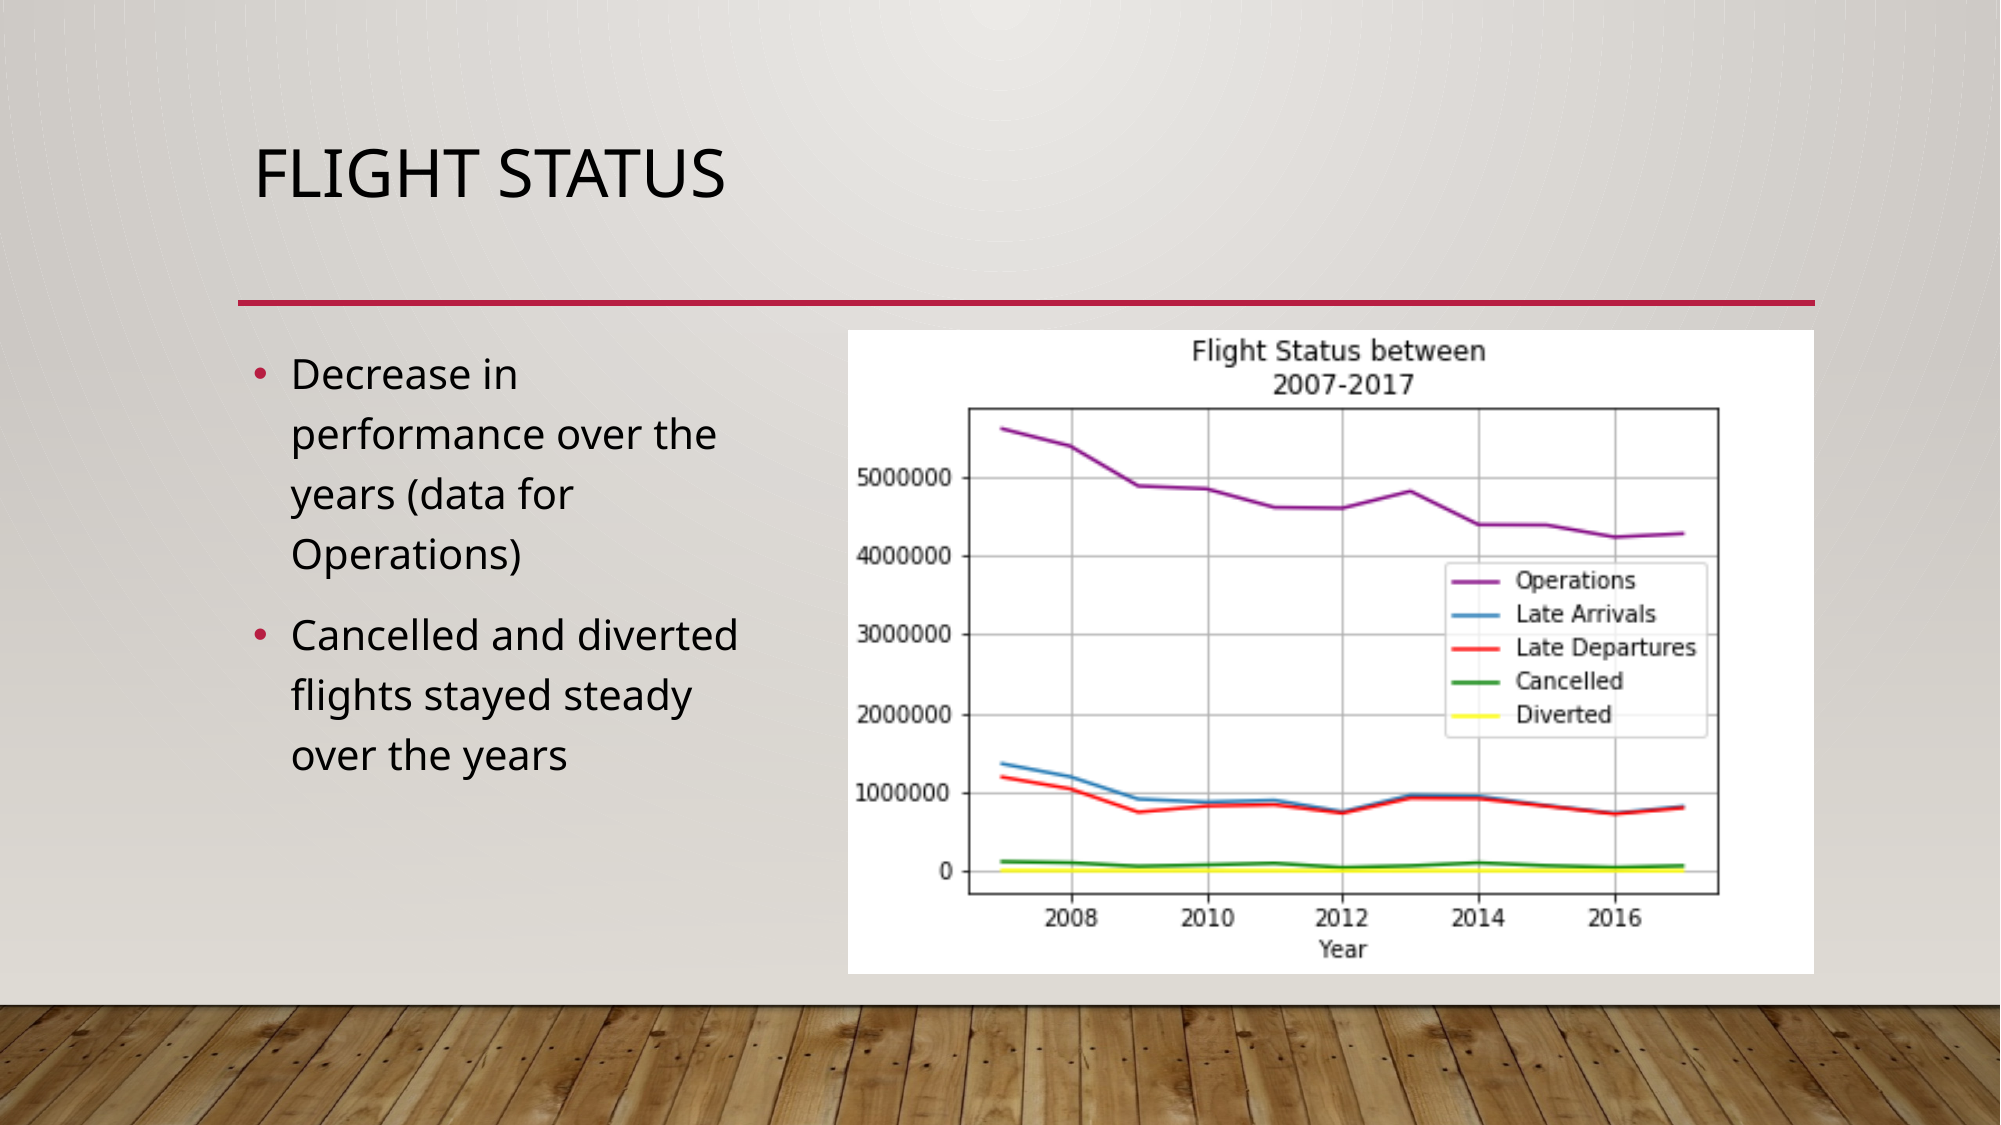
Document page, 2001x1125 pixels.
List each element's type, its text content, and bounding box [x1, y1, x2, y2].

list Decrease in performance over the years (data for Operations) Cancelled and diverted flights stayed steady over the years [238, 330, 761, 897]
picture [0, 1005, 2000, 1125]
title FLIGHT STATUS [238, 131, 1814, 305]
picture [848, 330, 1814, 974]
